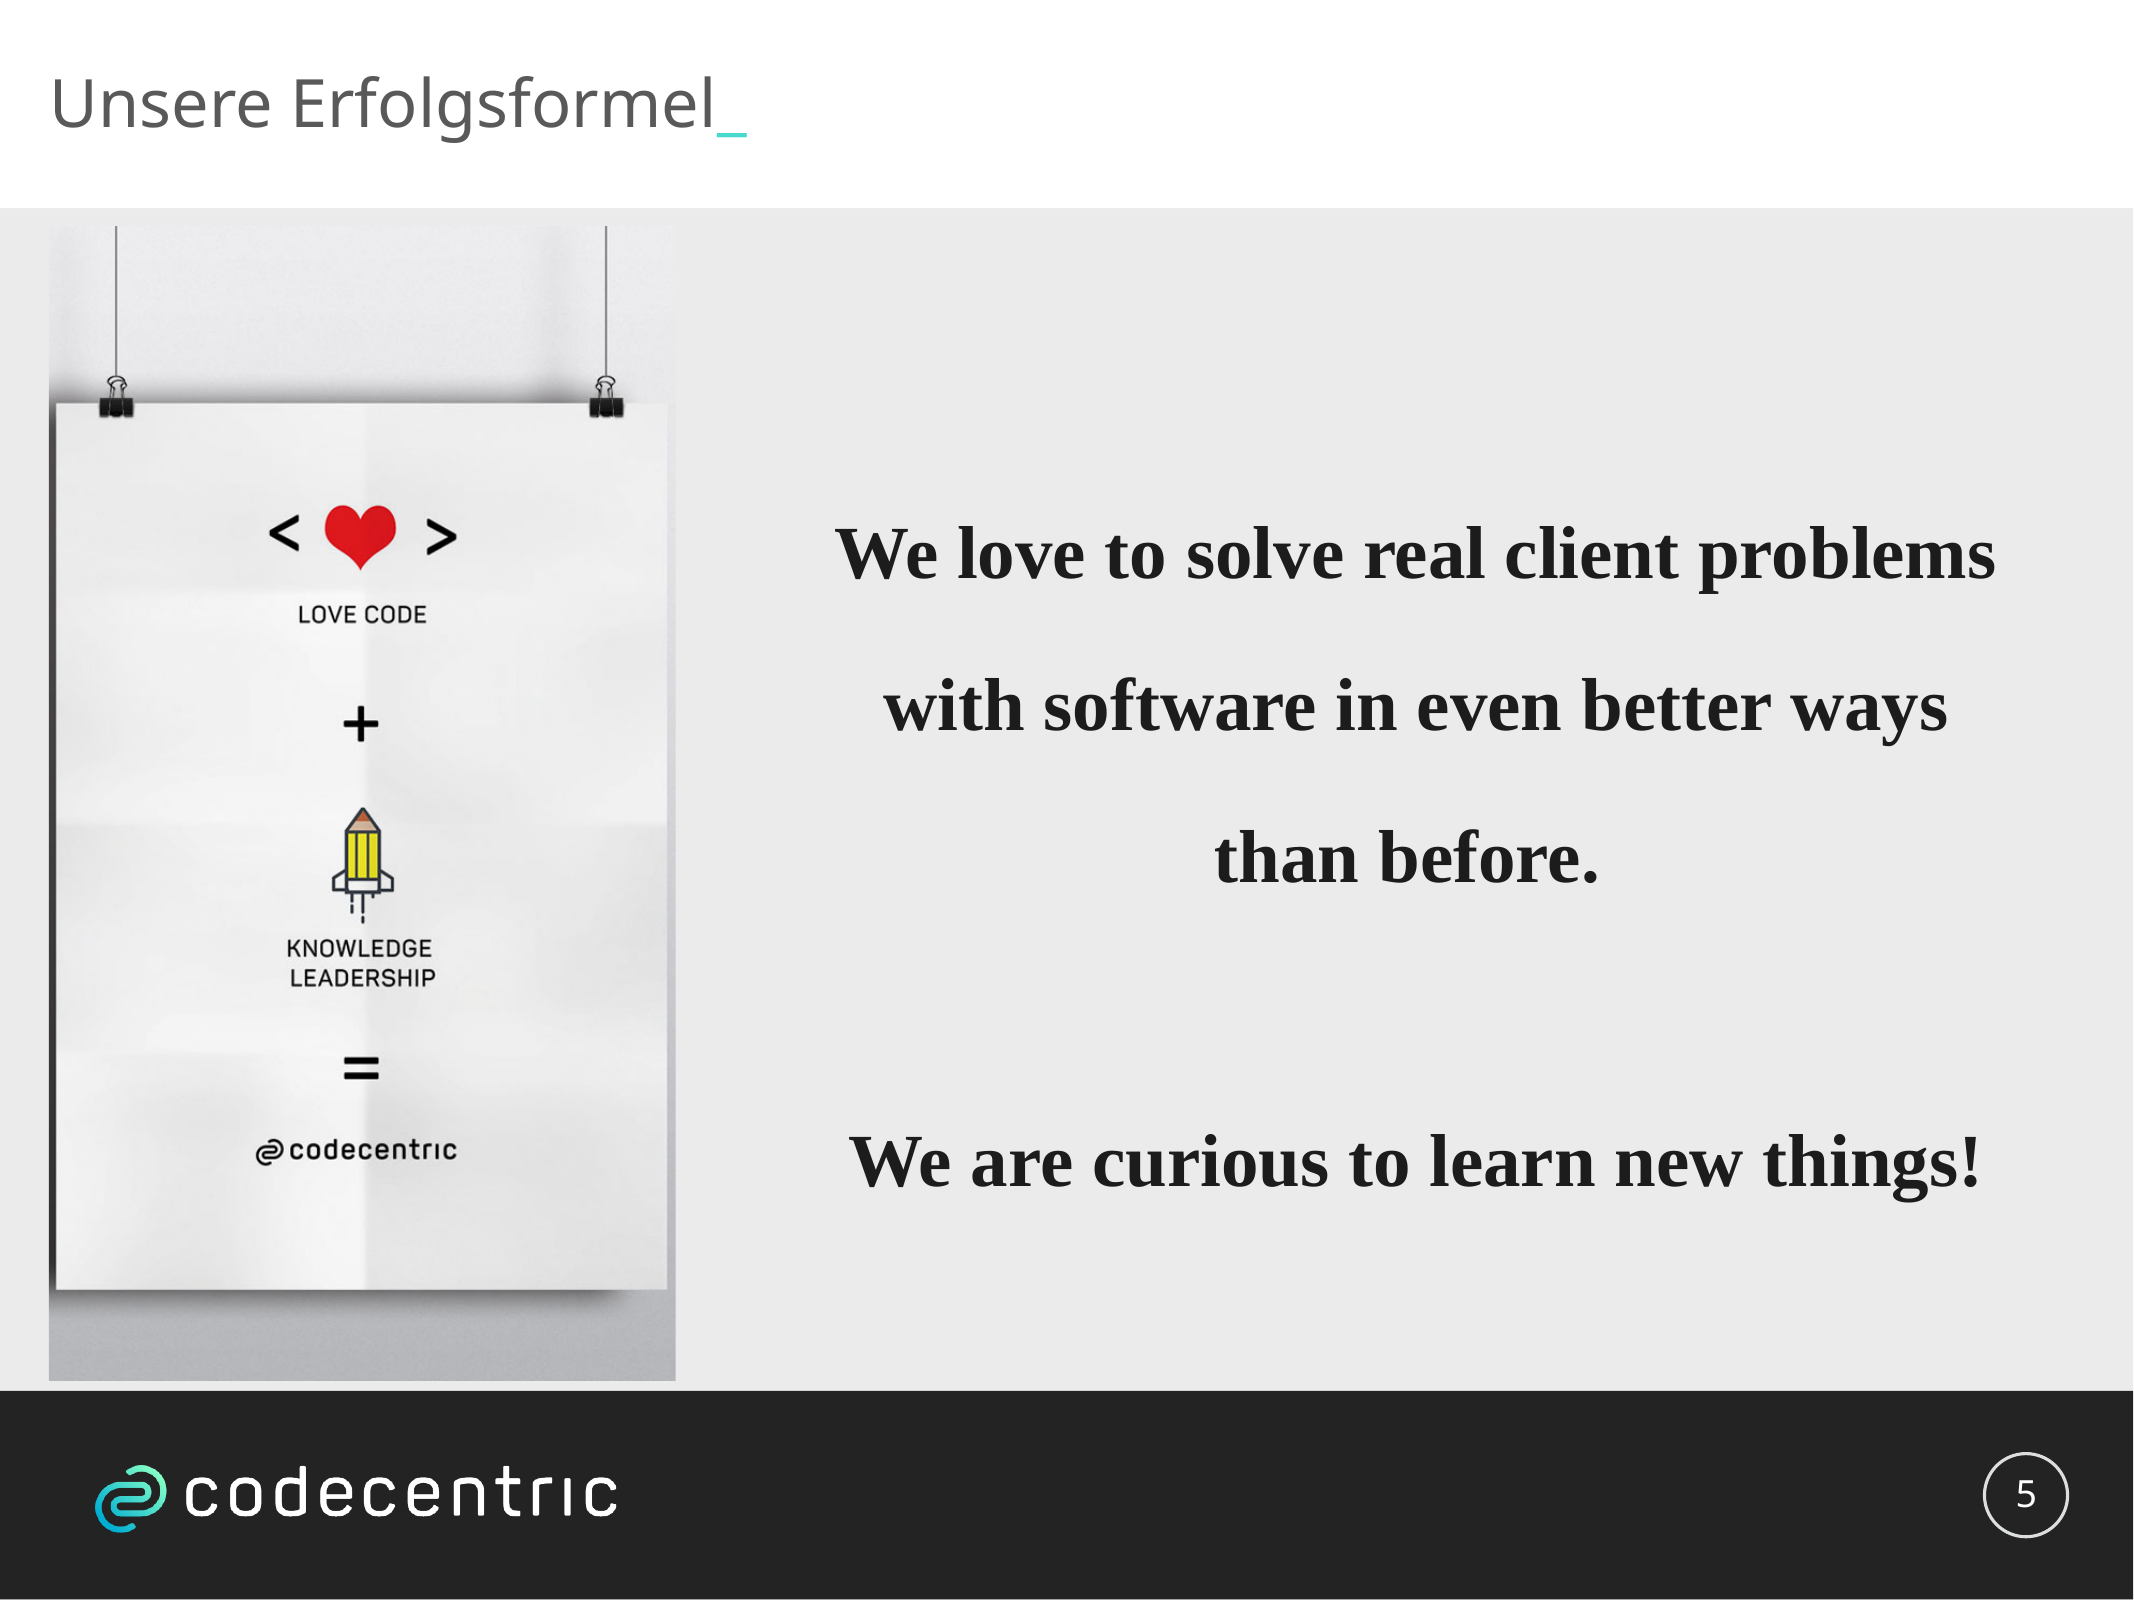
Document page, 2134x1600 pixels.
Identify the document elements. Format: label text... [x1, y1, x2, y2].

picture [95, 1465, 617, 1533]
slide_number 5 [2009, 1469, 2043, 1533]
text_box We love to solve real client problems with software in even better ways than before. We are curious to learn new things! [790, 281, 2043, 1381]
picture [48, 225, 676, 1381]
text_box Unsere Erfolgsformel_ [49, 60, 748, 141]
